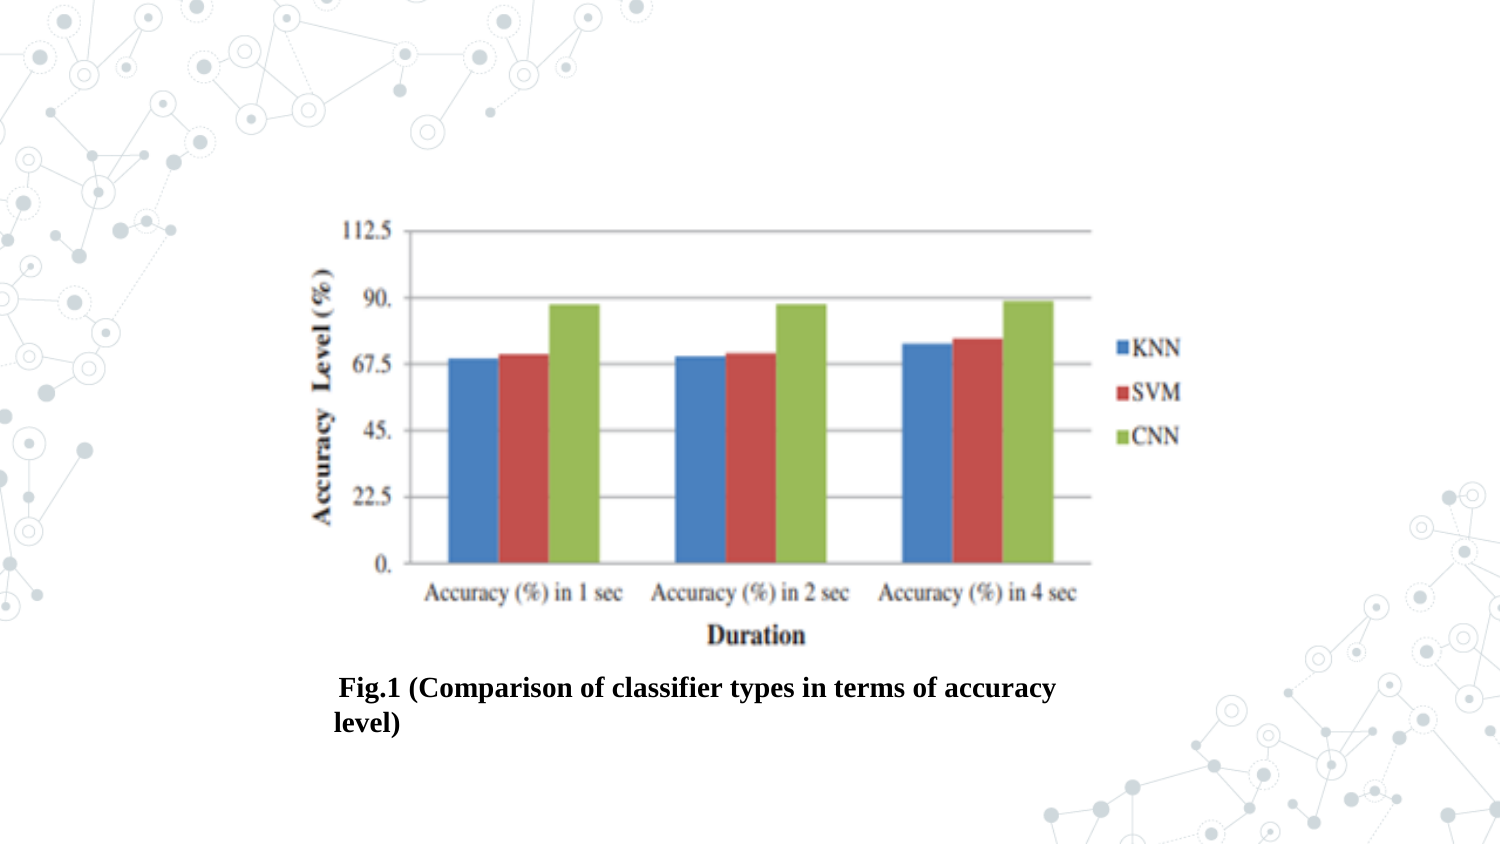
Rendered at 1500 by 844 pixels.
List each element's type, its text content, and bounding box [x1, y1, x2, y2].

subtitle [26, 0, 1442, 761]
picture [0, 0, 1500, 844]
text_box Fig.1 (Comparison of classifier types in terms of accuracy level) [318, 669, 1147, 746]
picture [279, 182, 1221, 661]
